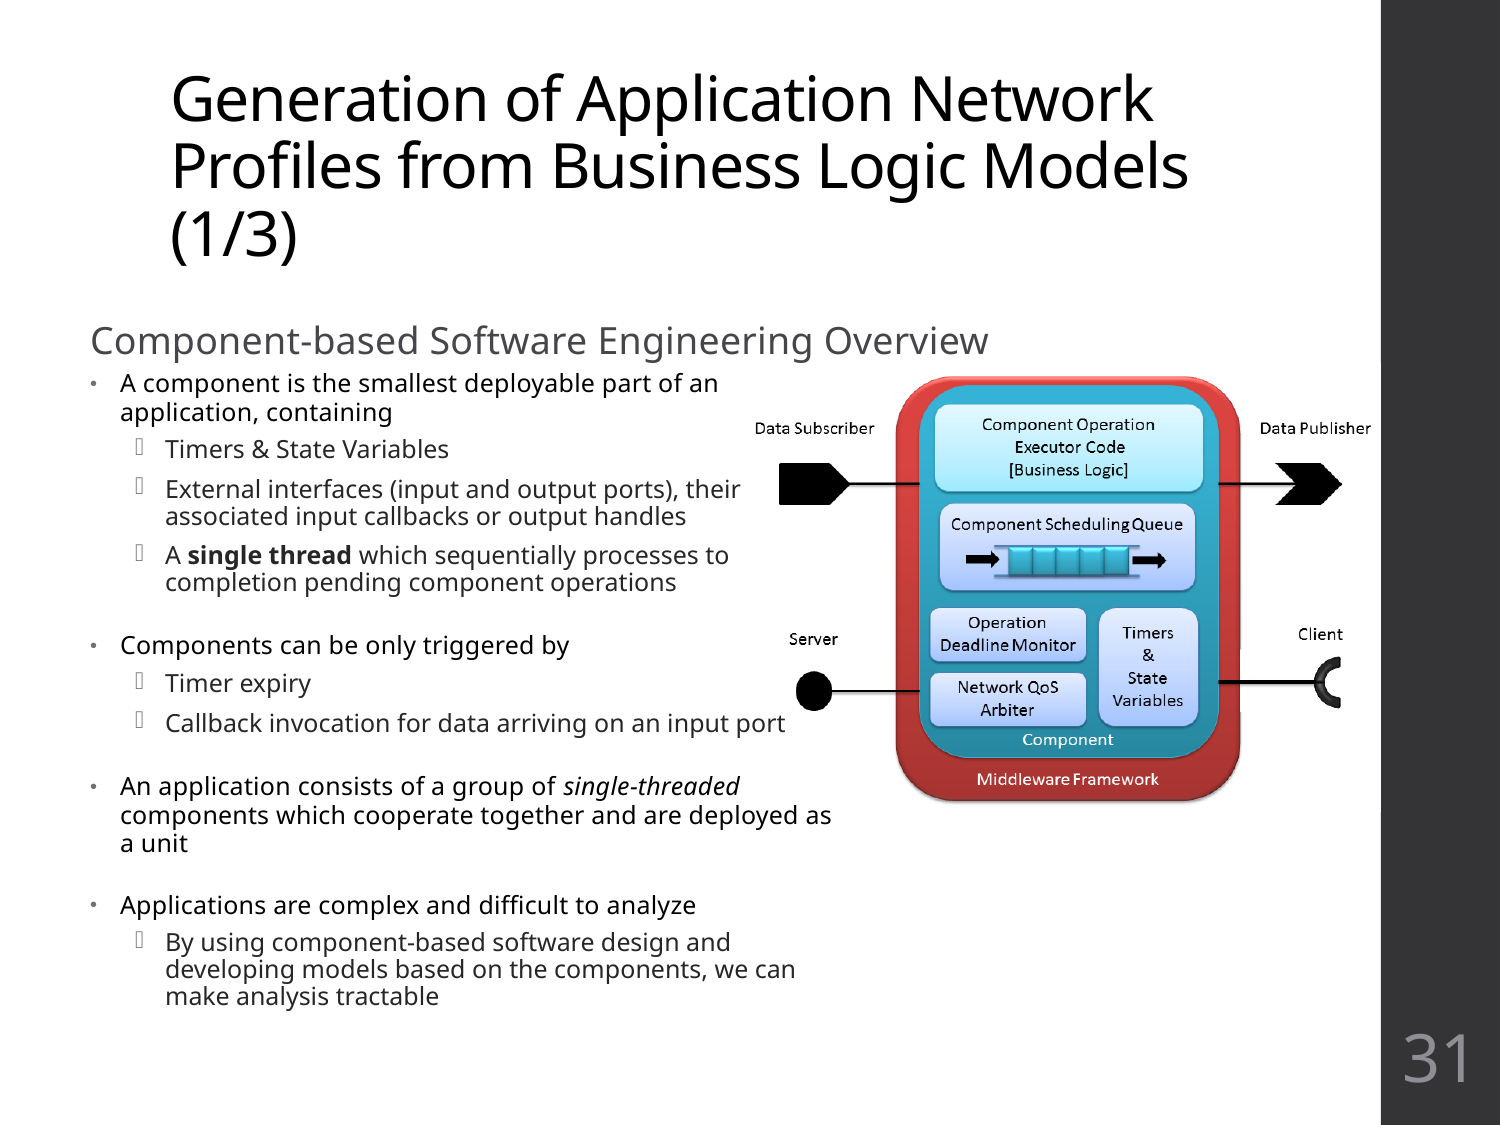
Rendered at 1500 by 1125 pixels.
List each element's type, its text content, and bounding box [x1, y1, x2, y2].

list Component-based Software Engineering Overview [75, 281, 1083, 362]
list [749, 362, 1381, 813]
list A component is the smallest deployable part of an application, containing Timers & State Variables External interfaces (input and output ports), their associated input callbacks or output handles A single thread which sequentially processes to completion pending component operations Components can be only triggered by Timer expiry Callback invocation for data arriving on an input port An application consists of a group of single-threaded components which cooperate together and are deployed as a unit Applications are complex and difficult to analyze By using component-based software design and developing models based on the components, we can make analysis tractable [75, 362, 858, 964]
title Generation of Application Network Profiles from Business Logic Models (1/3) [155, 60, 1348, 278]
slide_number 31 [1384, 1012, 1498, 1110]
